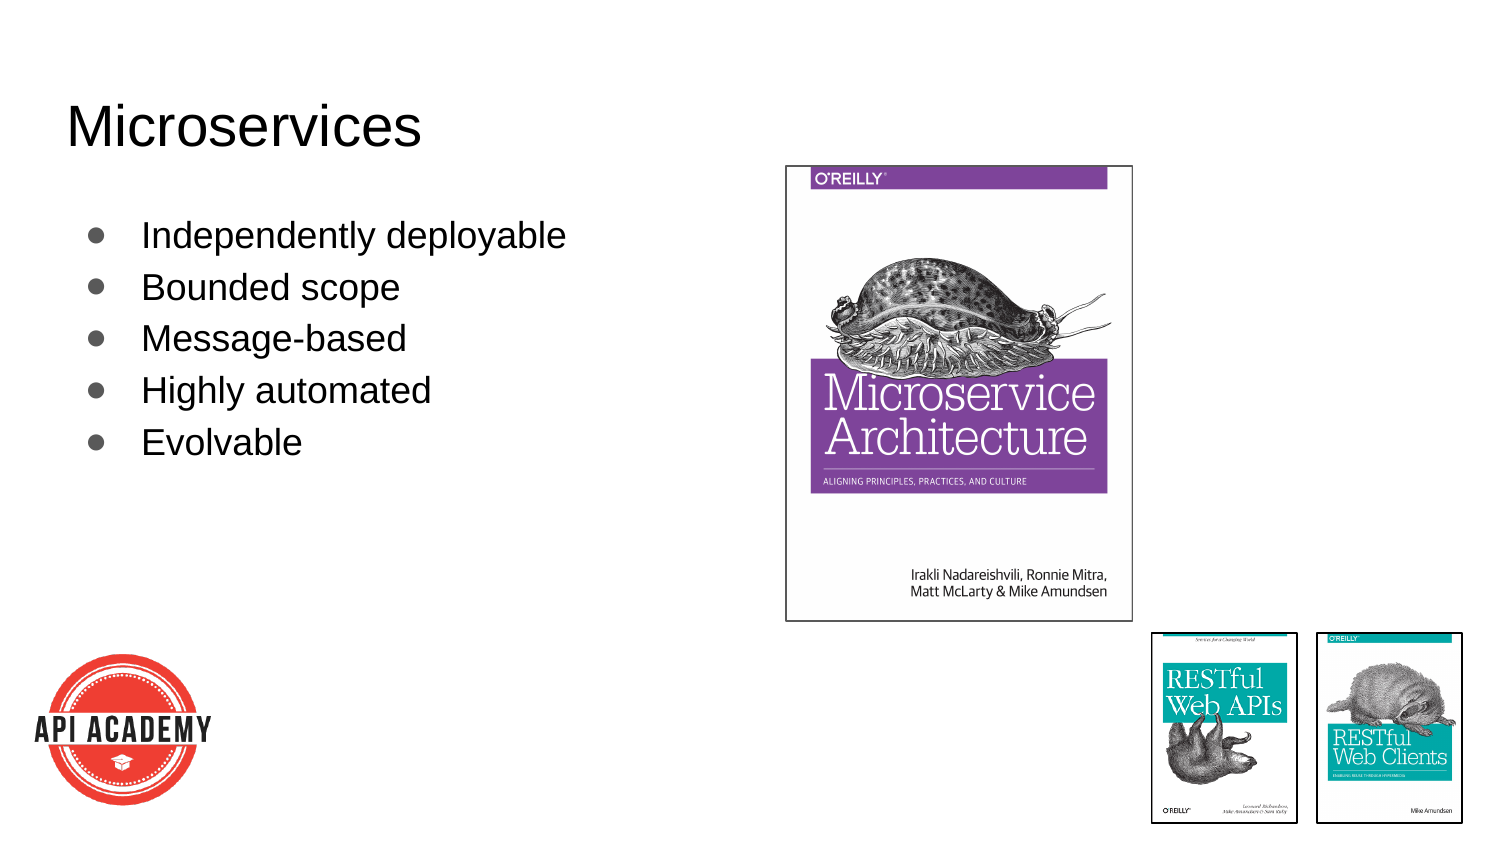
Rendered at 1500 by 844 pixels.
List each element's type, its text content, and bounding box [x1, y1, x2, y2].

title Microservices [51, 72, 1449, 167]
picture [786, 166, 1133, 621]
list Independently deployable Bounded scope Message-based Highly automated Evolvable [51, 189, 767, 750]
picture [1318, 634, 1461, 822]
picture [32, 638, 212, 818]
picture [1152, 634, 1296, 822]
